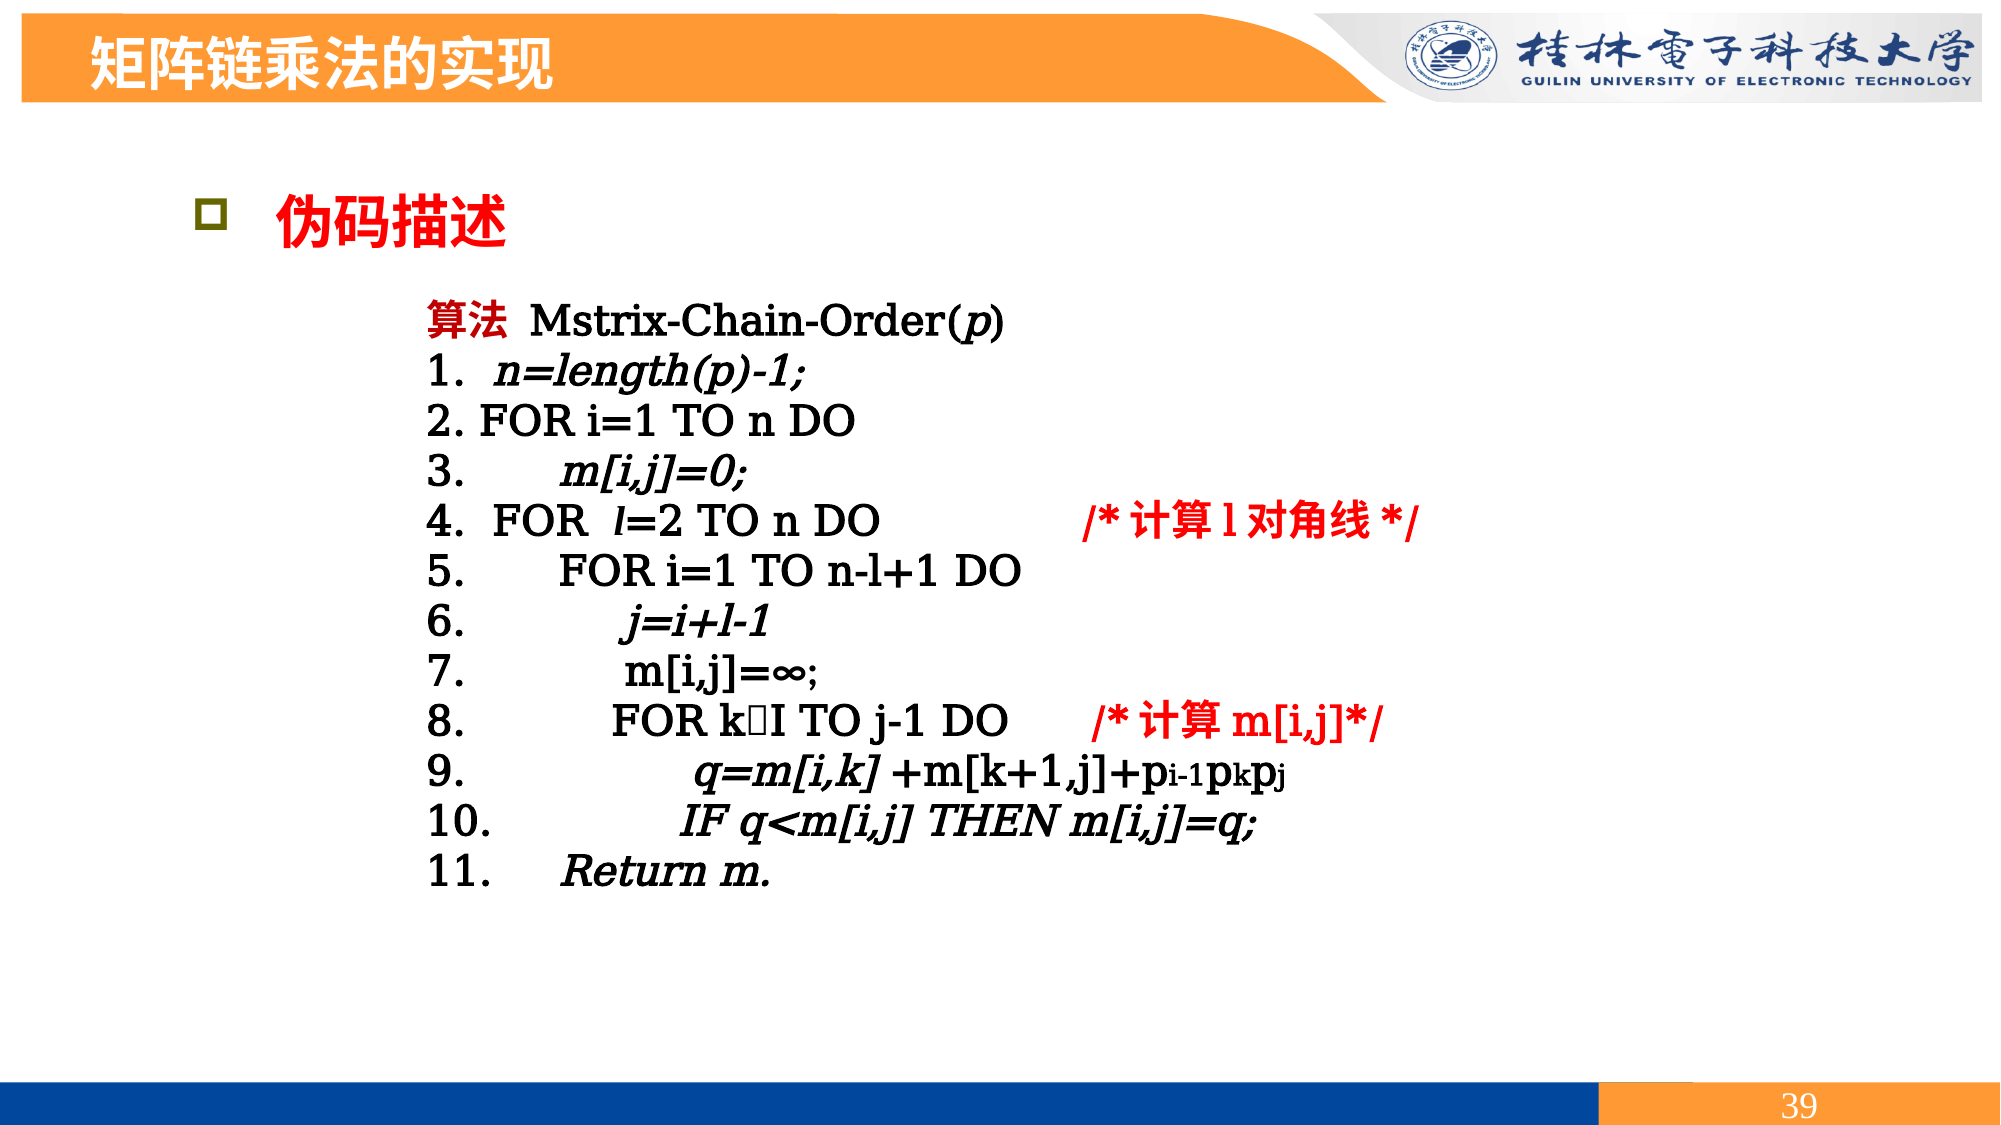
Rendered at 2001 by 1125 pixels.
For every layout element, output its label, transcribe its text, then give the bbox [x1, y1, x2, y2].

text_box 矩阵链乘法的实现 [74, 19, 1101, 105]
text_box 算法 Mstrix-Chain-Order(p) 1. n=length(p)-1; 2. FOR i=1 TO n DO 3. m[i,j]=0; 4. FOR l=2 TO n DO /*计算l对角线*/ 5. FOR i=1 TO n-l+1 DO 6. j=i+l-1 7. m[i,j]=∞; 8. FOR kI TO j-1 DO /*计算m[i,j]*/ 9. q=m[i,k] +m[k+1,j]+pi-1pkpj 10. IF q<m[i,j] THEN m[i,j]=q; 11. Return m. [365, 286, 1739, 901]
picture [1386, 0, 2000, 103]
text_box 伪码描述 [176, 177, 1335, 291]
